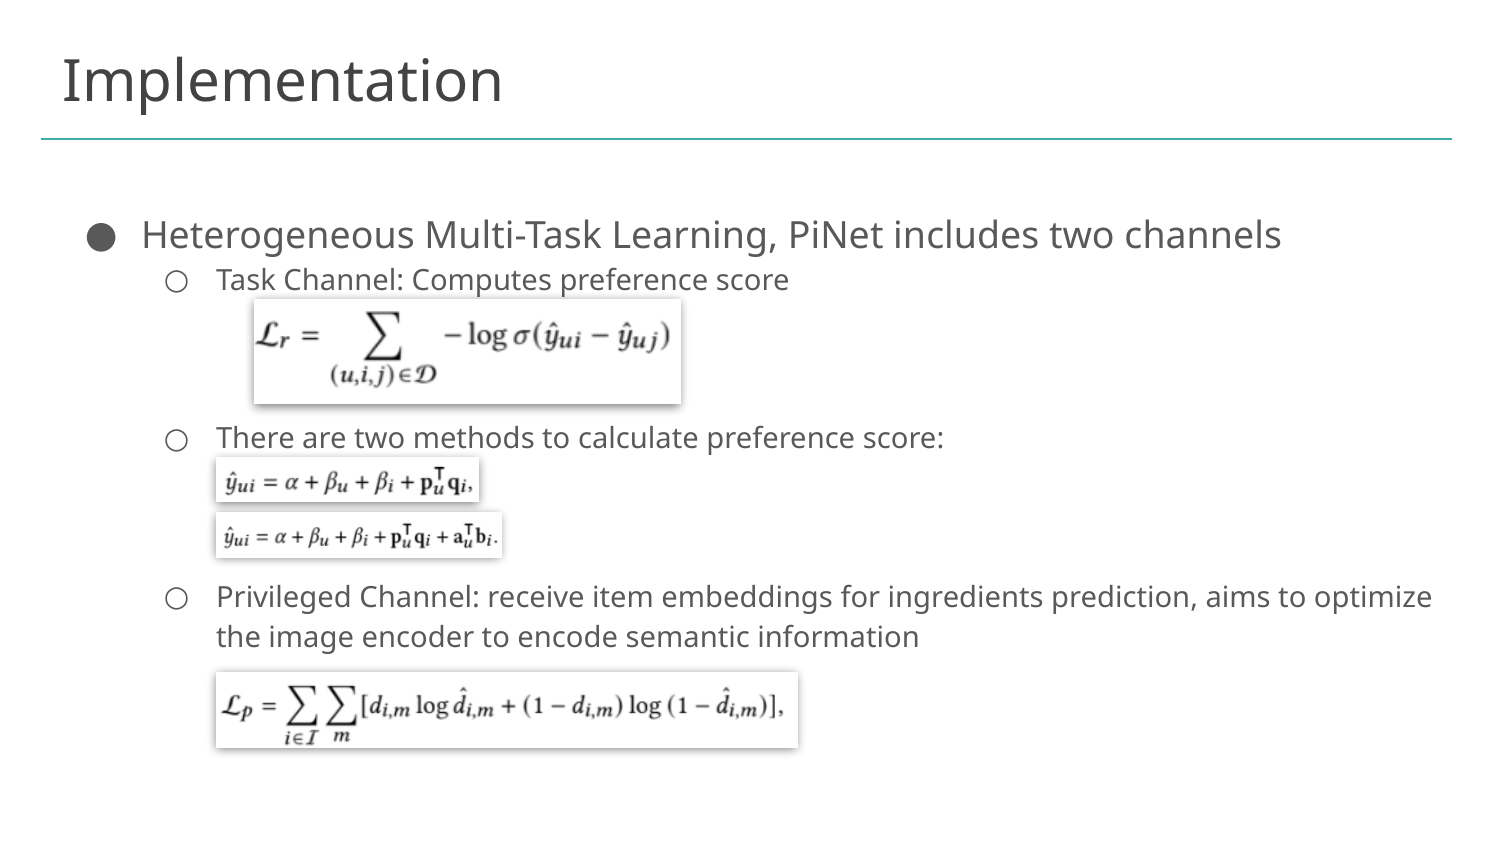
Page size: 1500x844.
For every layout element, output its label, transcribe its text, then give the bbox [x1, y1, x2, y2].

picture [254, 298, 682, 405]
picture [216, 512, 502, 558]
title Implementation [47, 27, 1446, 122]
picture [216, 671, 799, 749]
picture [216, 457, 480, 503]
list Heterogeneous Multi-Task Learning, PiNet includes two channels Task Channel: Computes preference score There are two methods to calculate preference score: Privileged Channel: receive item embeddings for ingredients prediction, aims to optimize the image encoder to encode semantic information [51, 189, 1449, 750]
